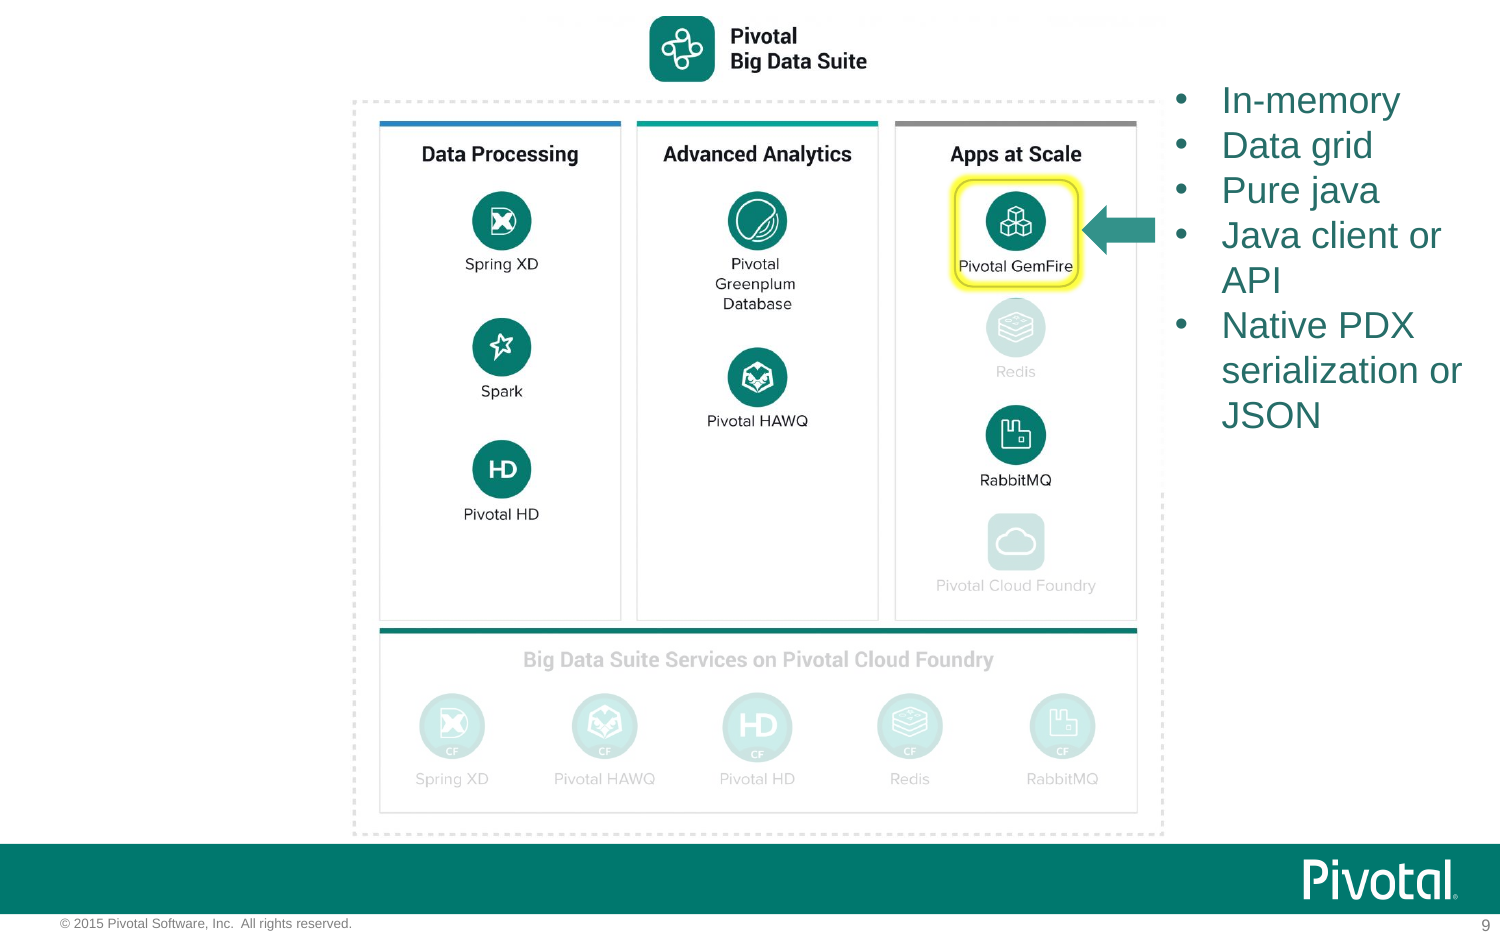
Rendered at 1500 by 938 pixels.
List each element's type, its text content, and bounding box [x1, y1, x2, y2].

text_box In-memory Data grid Pure java Java client or API Native PDX serialization or JSON [1169, 68, 1500, 488]
picture [1290, 853, 1463, 906]
picture [349, 16, 1166, 838]
